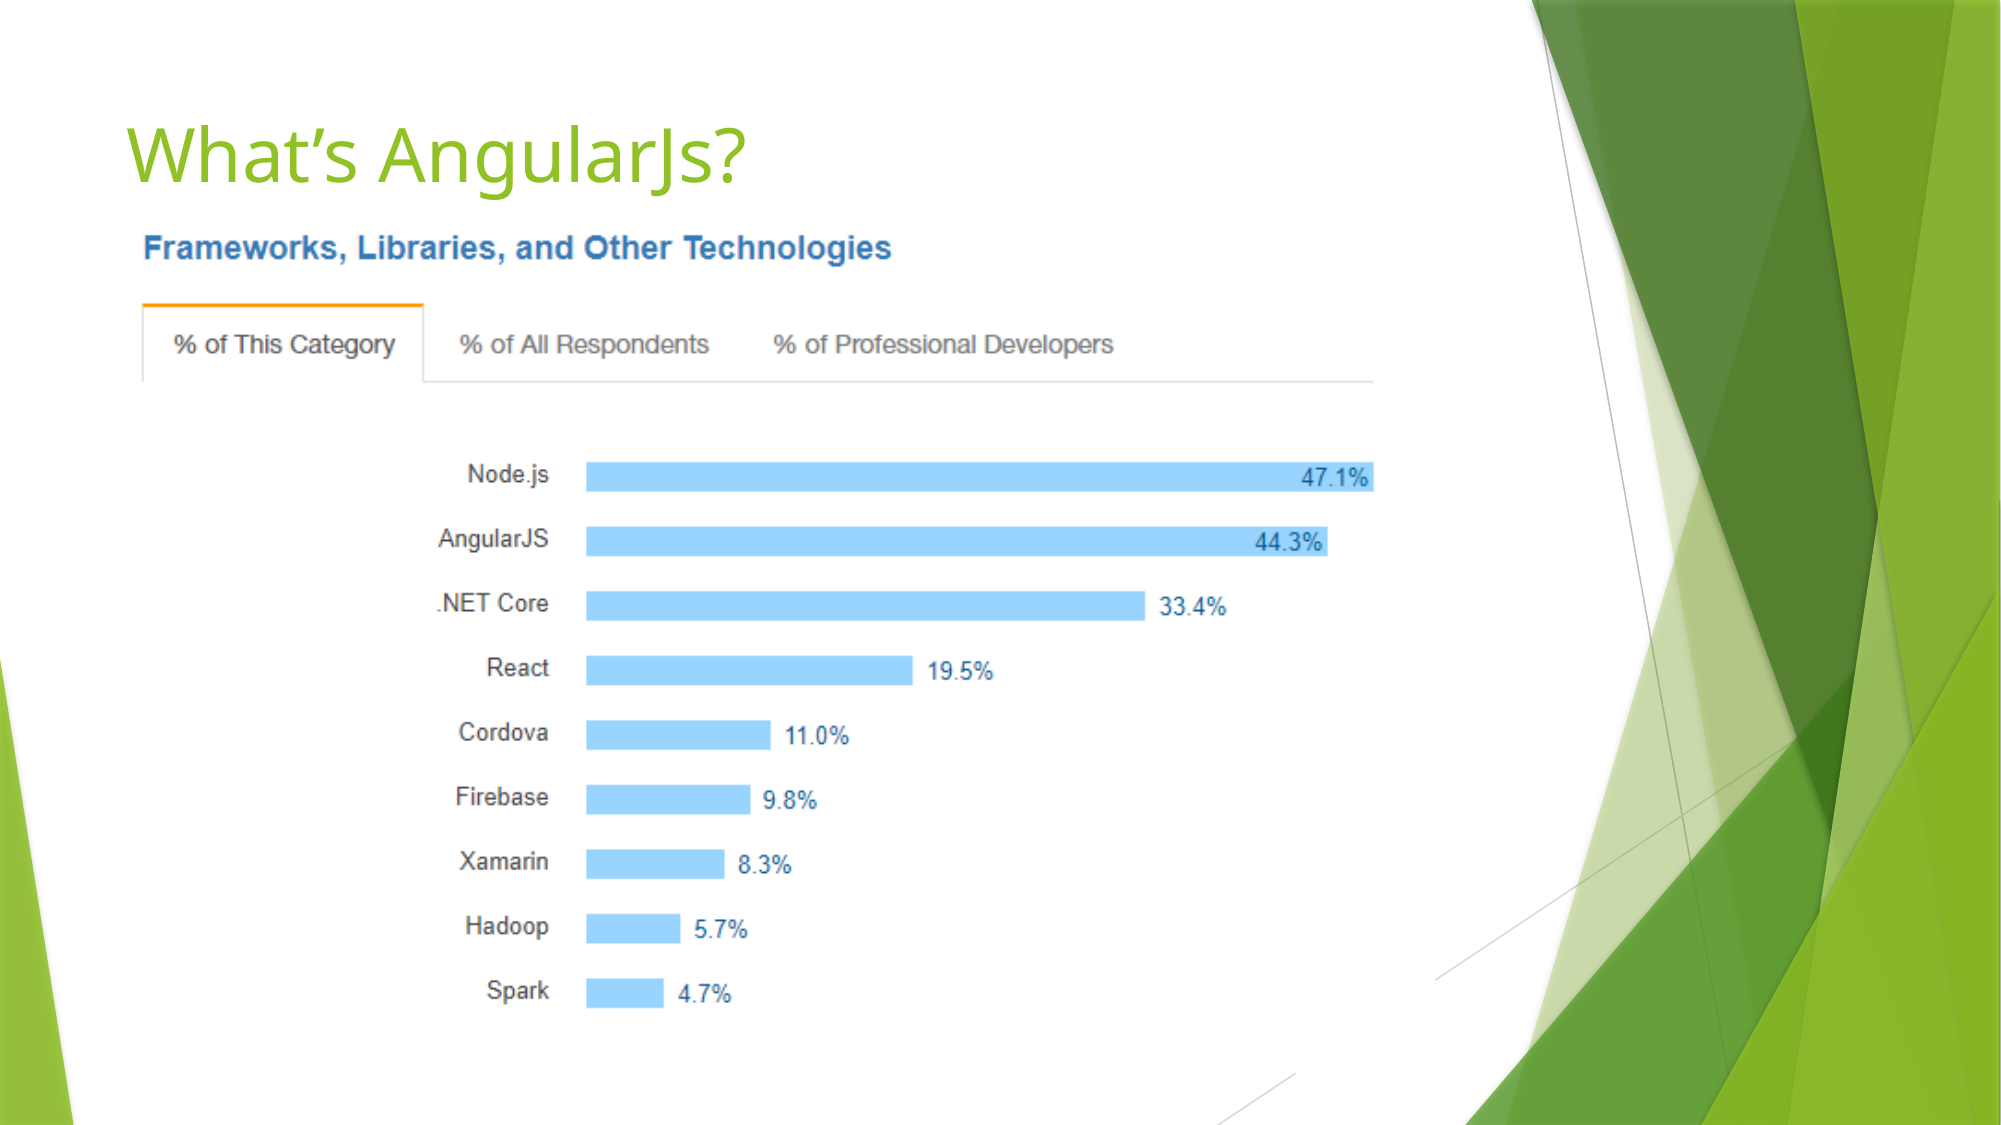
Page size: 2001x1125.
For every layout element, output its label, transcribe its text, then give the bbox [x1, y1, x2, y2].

title What’s AngularJs? [111, 99, 1522, 317]
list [110, 207, 1435, 1073]
